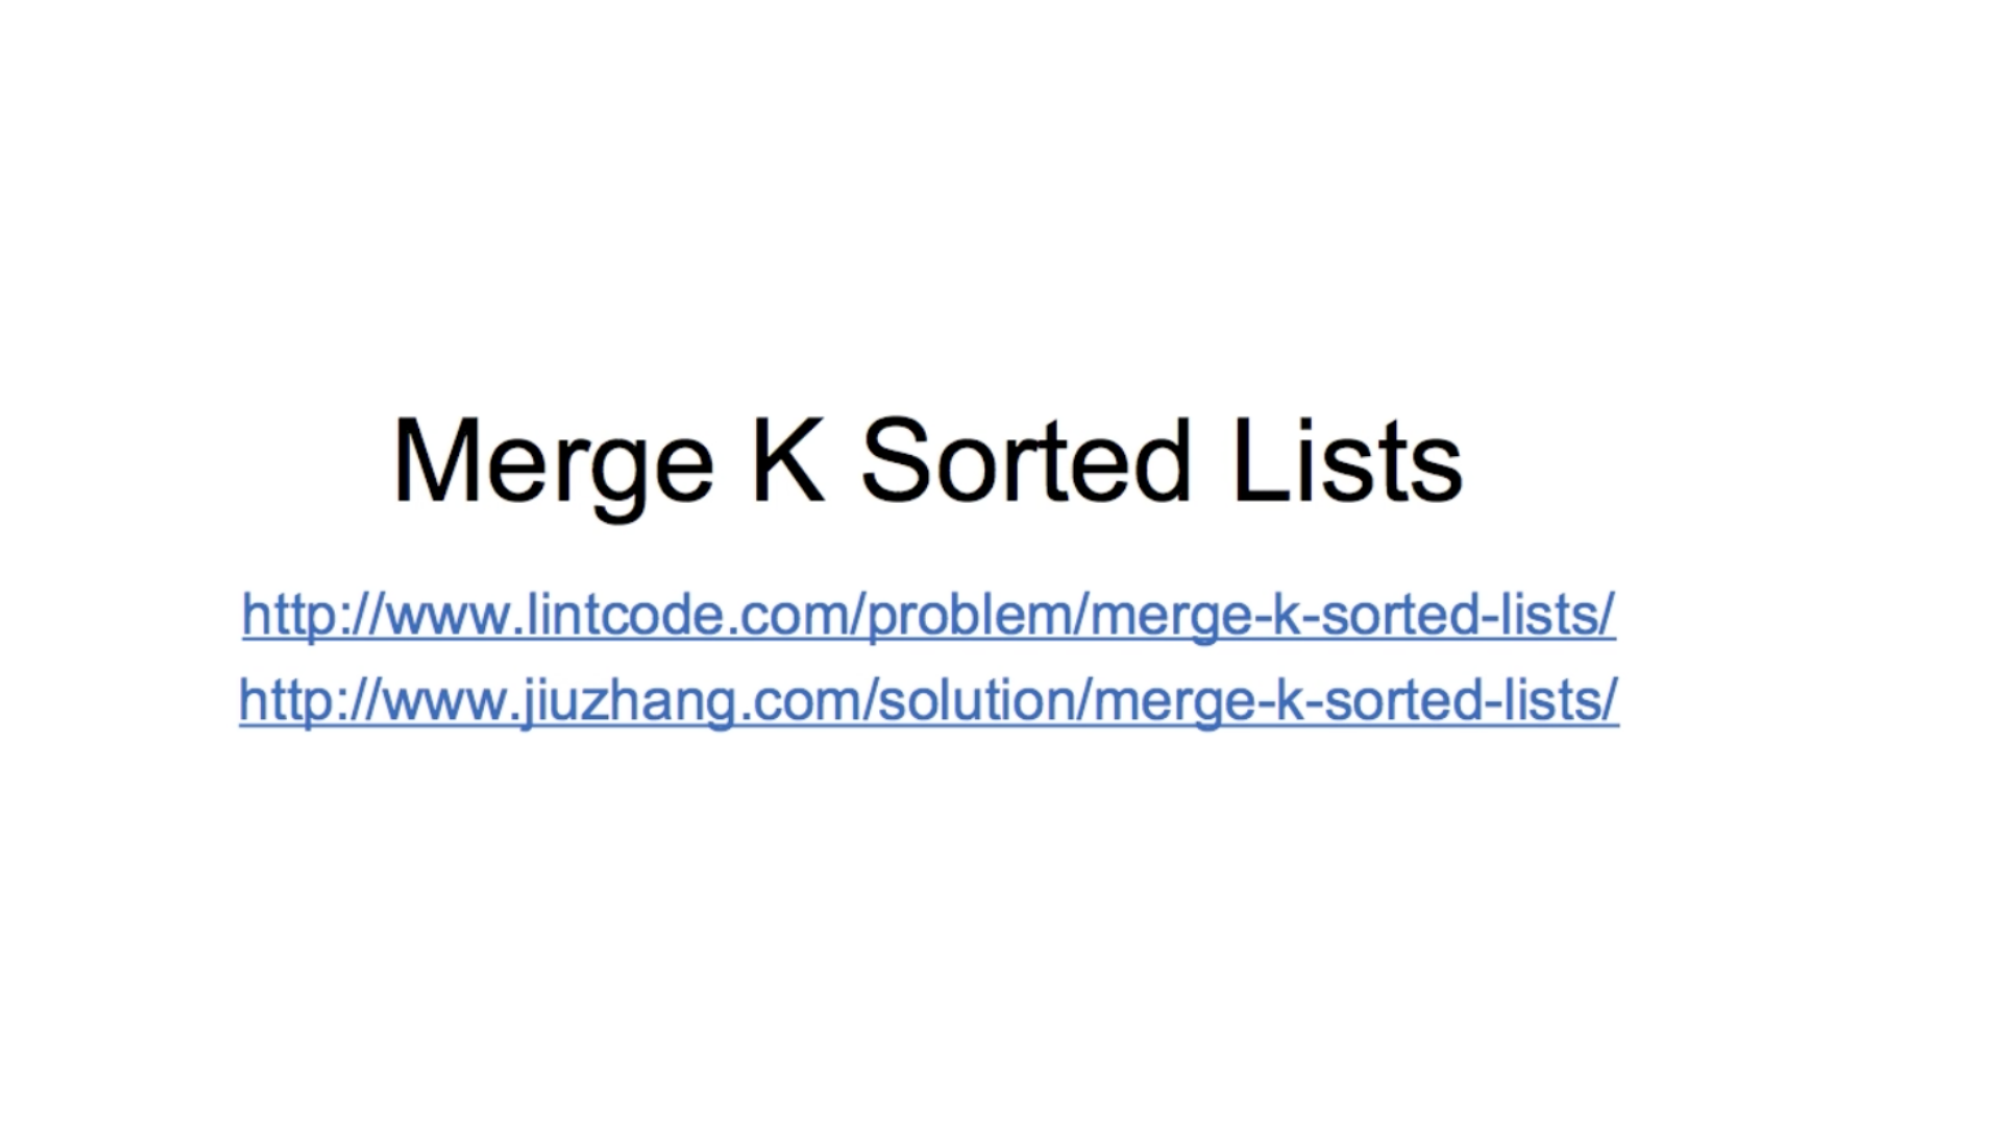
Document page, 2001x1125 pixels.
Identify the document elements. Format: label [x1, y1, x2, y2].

picture [91, 242, 1909, 883]
